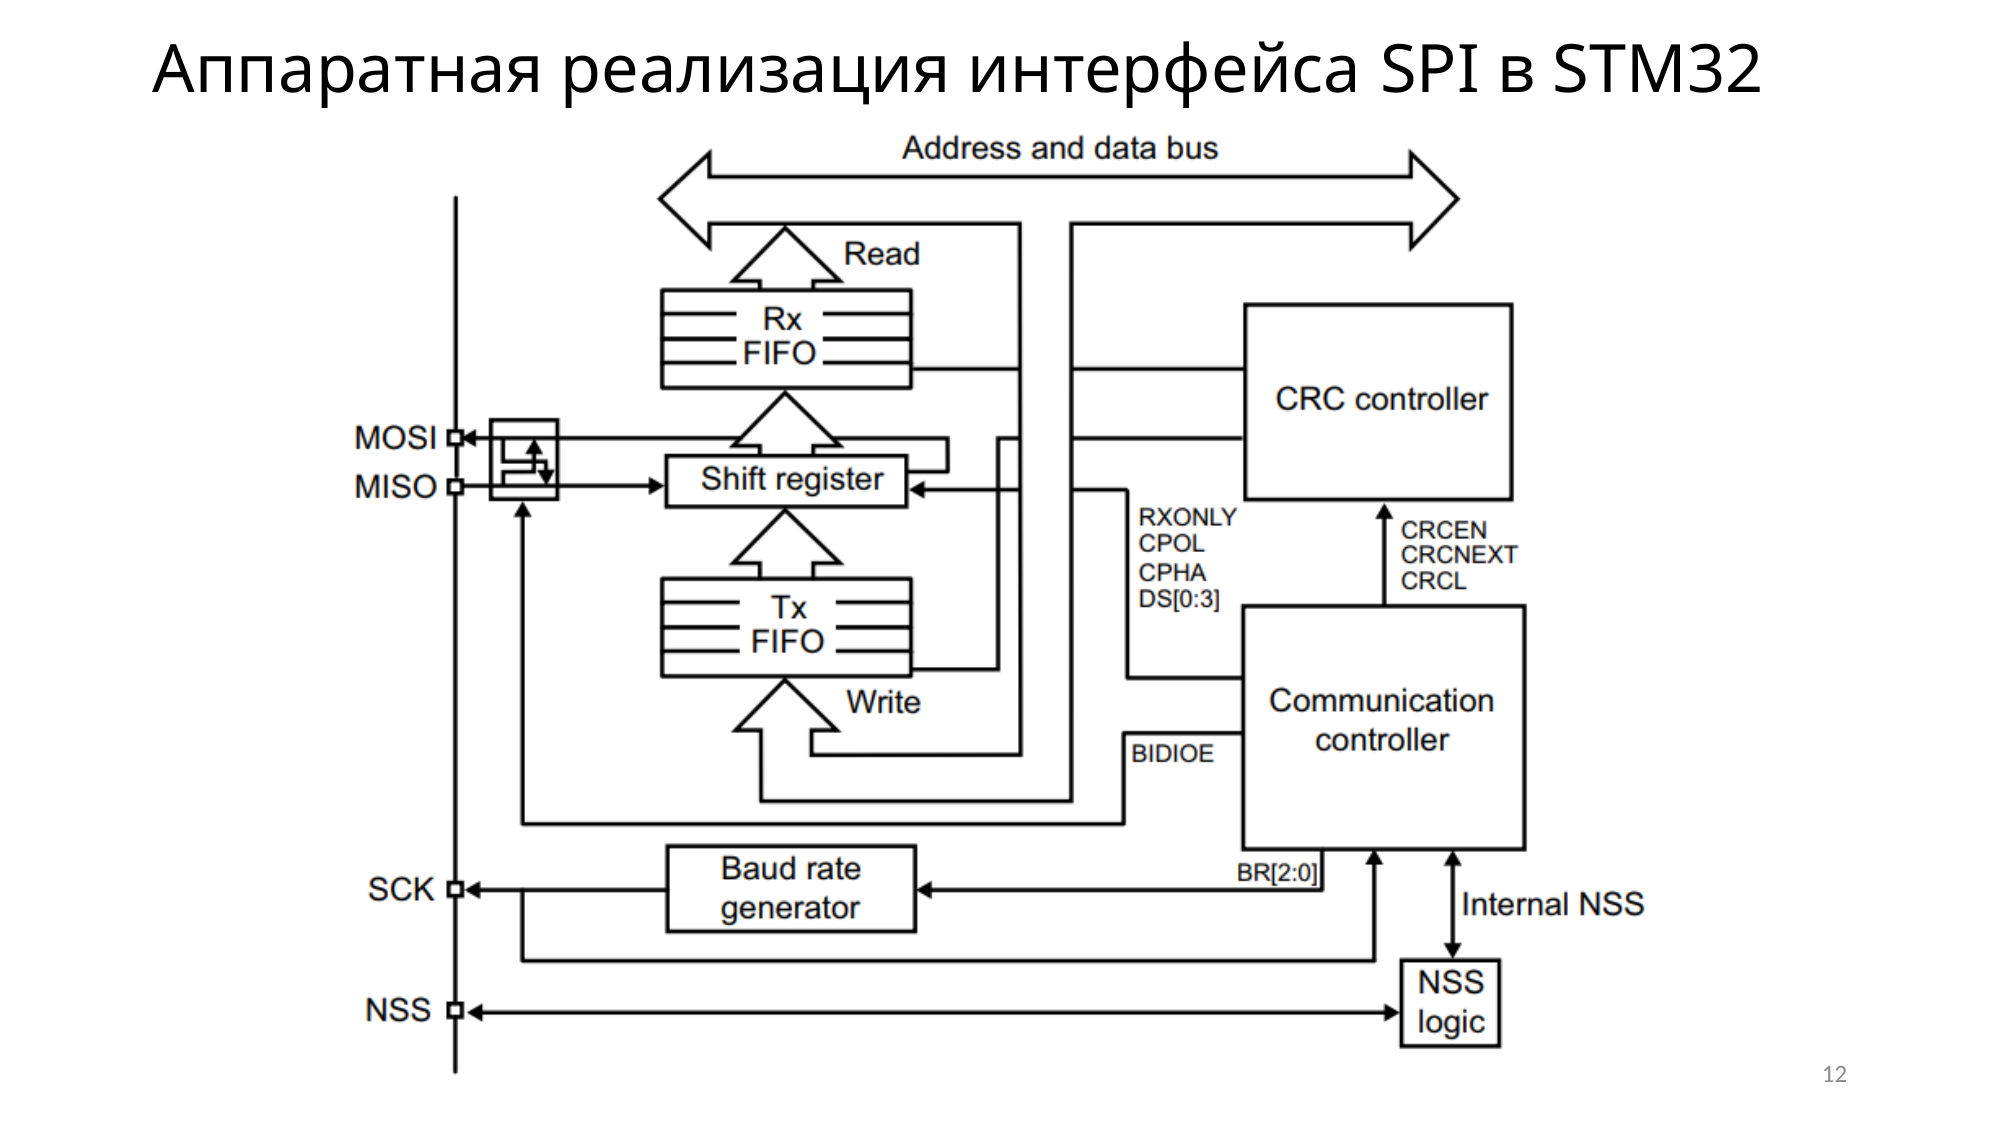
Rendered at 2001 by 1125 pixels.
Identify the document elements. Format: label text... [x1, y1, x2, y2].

title Аппаратная реализация интерфейса SPI в STM32 [137, 22, 1863, 121]
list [349, 120, 1651, 1085]
slide_number 12 [1412, 1042, 1863, 1103]
